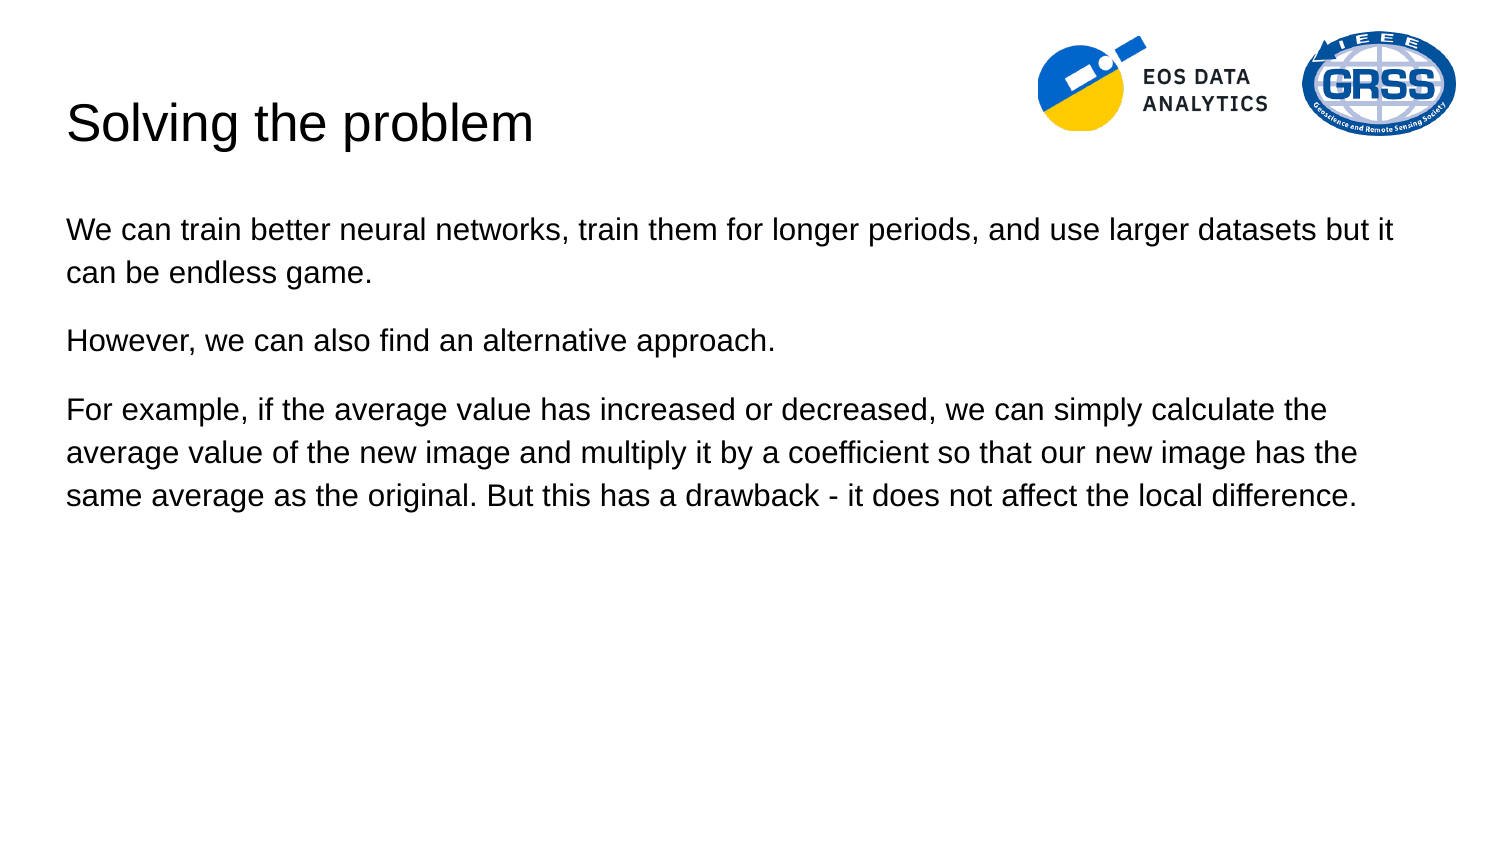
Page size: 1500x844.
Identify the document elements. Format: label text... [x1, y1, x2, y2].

picture [1302, 31, 1456, 136]
picture [1038, 36, 1267, 131]
title Solving the problem [51, 72, 1449, 167]
list We can train better neural networks, train them for longer periods, and use larger datasets but it can be endless game. However, we can also find an alternative approach. For example, if the average value has increased or decreased, we can simply calculate the average value of the new image and multiply it by a coefficient so that our new image has the same average as the original. But this has a drawback - it does not affect the local difference. [51, 189, 1449, 750]
